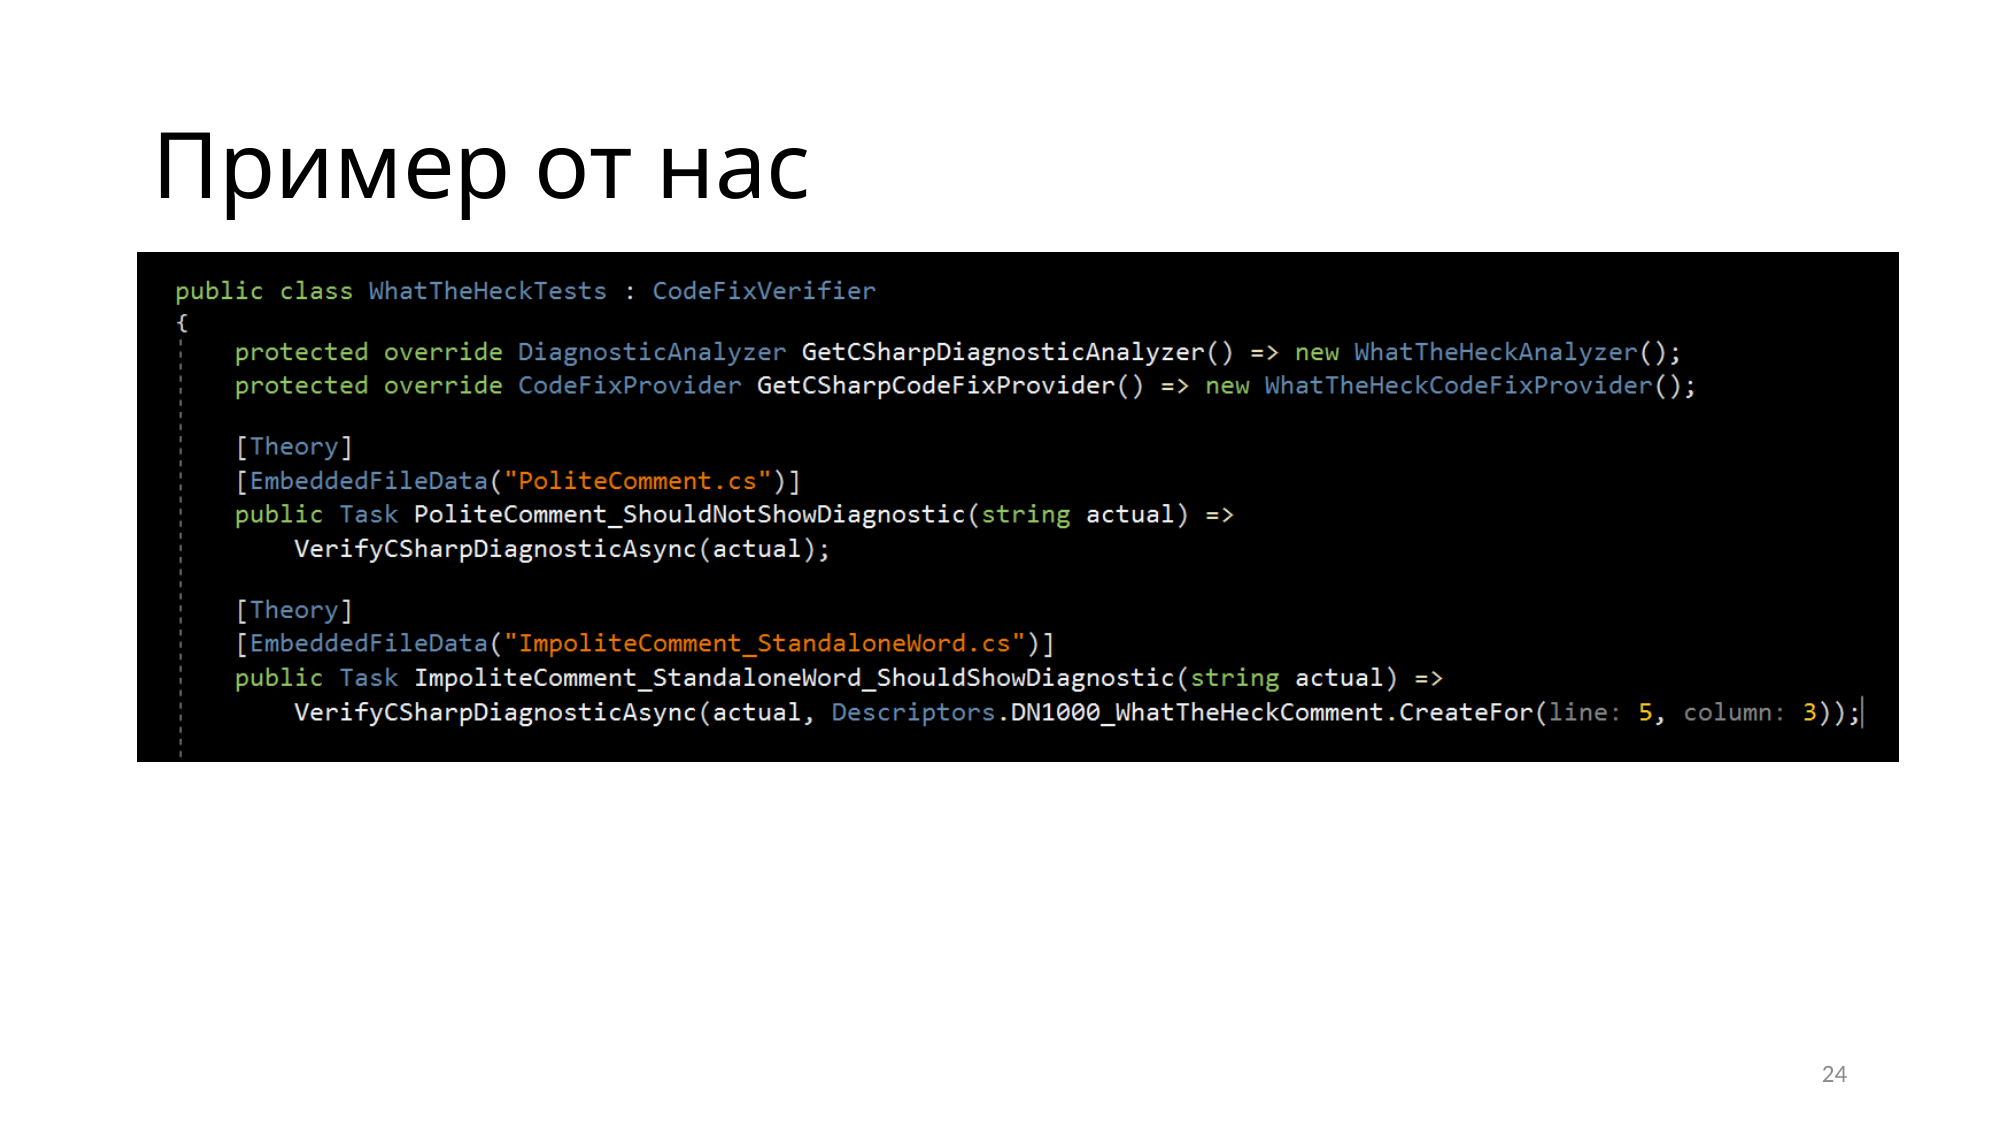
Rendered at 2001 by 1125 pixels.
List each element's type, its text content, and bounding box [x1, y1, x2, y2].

title Пример от нас [137, 59, 1863, 252]
slide_number 24 [1412, 1042, 1863, 1103]
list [137, 252, 1899, 762]
